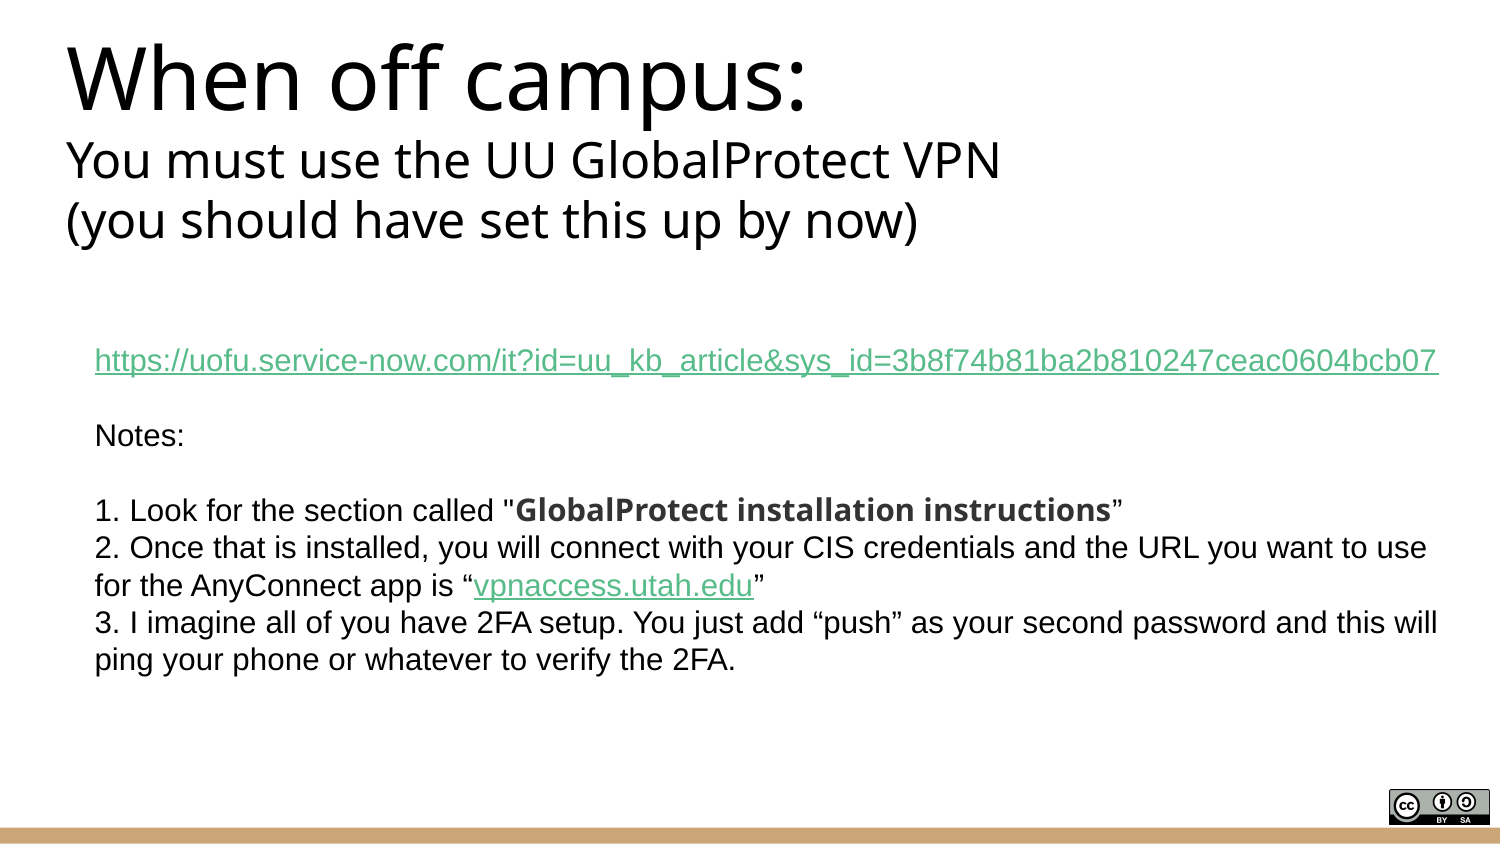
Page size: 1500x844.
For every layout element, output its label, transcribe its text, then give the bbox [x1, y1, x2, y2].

title When off campus: You must use the UU GlobalProtect VPN (you should have set this up by now) [51, 126, 1449, 264]
picture [1389, 789, 1490, 825]
text_box https://uofu.service-now.com/it?id=uu_kb_article&sys_id=3b8f74b81ba2b810247ceac0604bcb07 Notes: 1. Look for the section called "GlobalProtect installation instructions” 2. Once that is installed, you will connect with your CIS credentials and the URL you want to use for the AnyConnect app is “vpnaccess.utah.edu” 3. I imagine all of you have 2FA setup. You just add “push” as your second password and this will ping your phone or whatever to verify the 2FA. [79, 325, 1469, 785]
